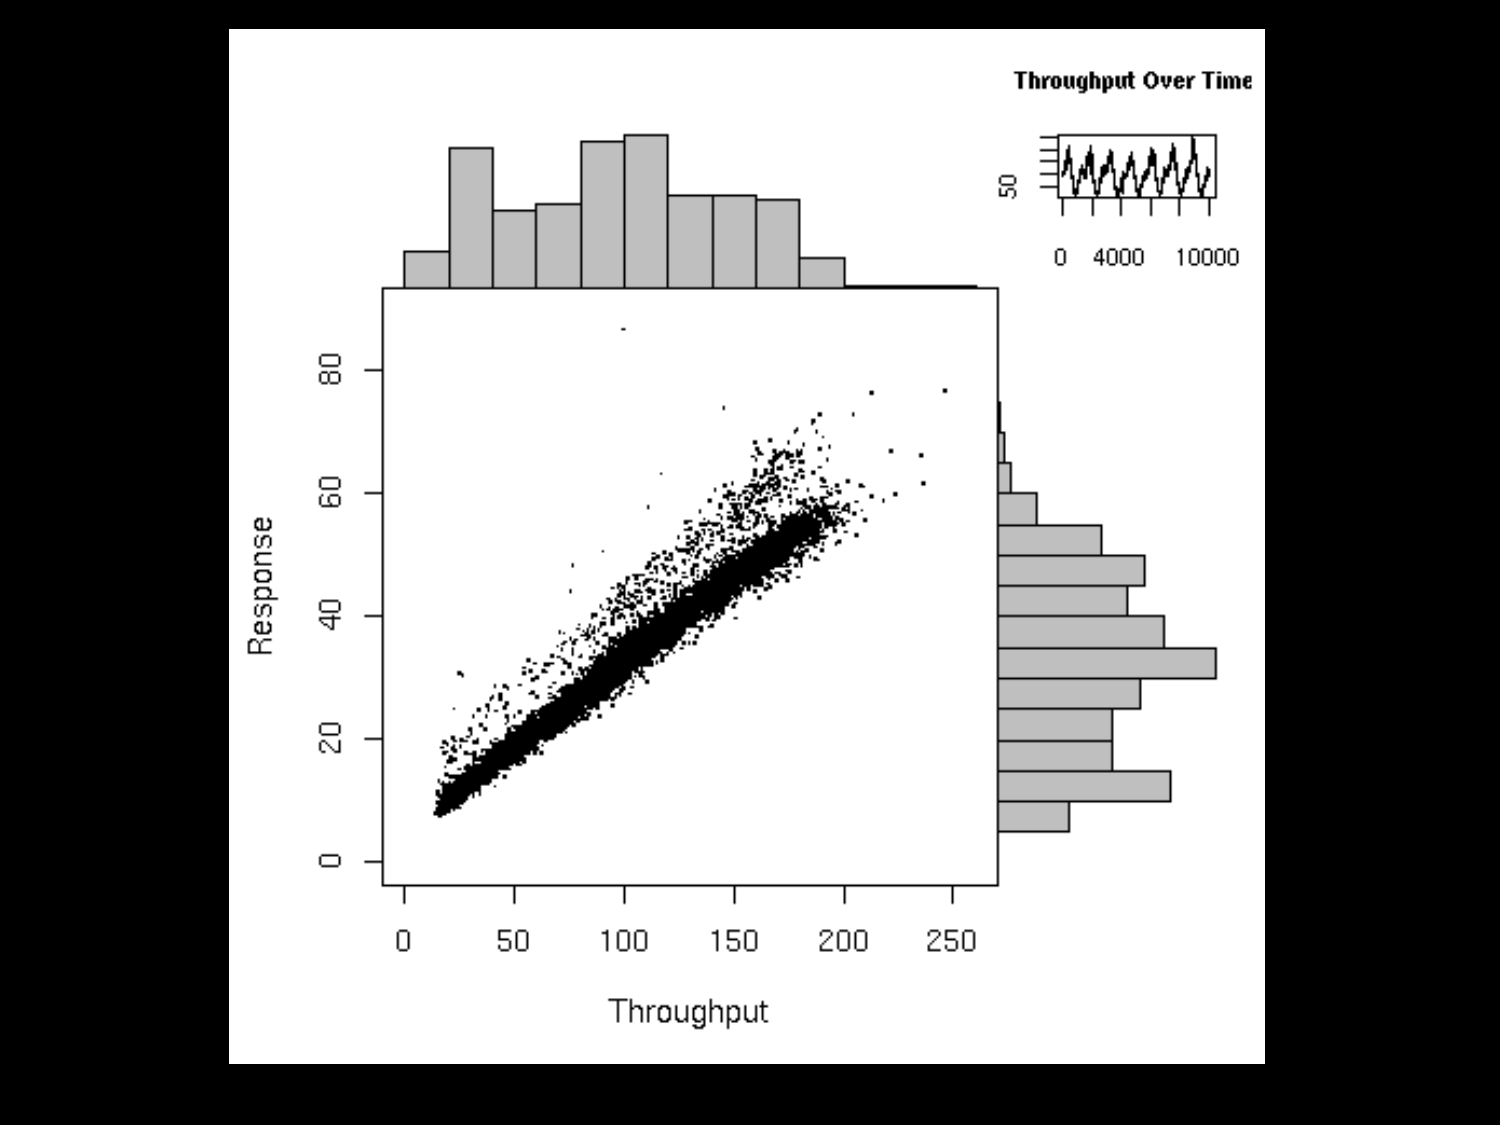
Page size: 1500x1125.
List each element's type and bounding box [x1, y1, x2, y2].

picture [229, 29, 1265, 1065]
